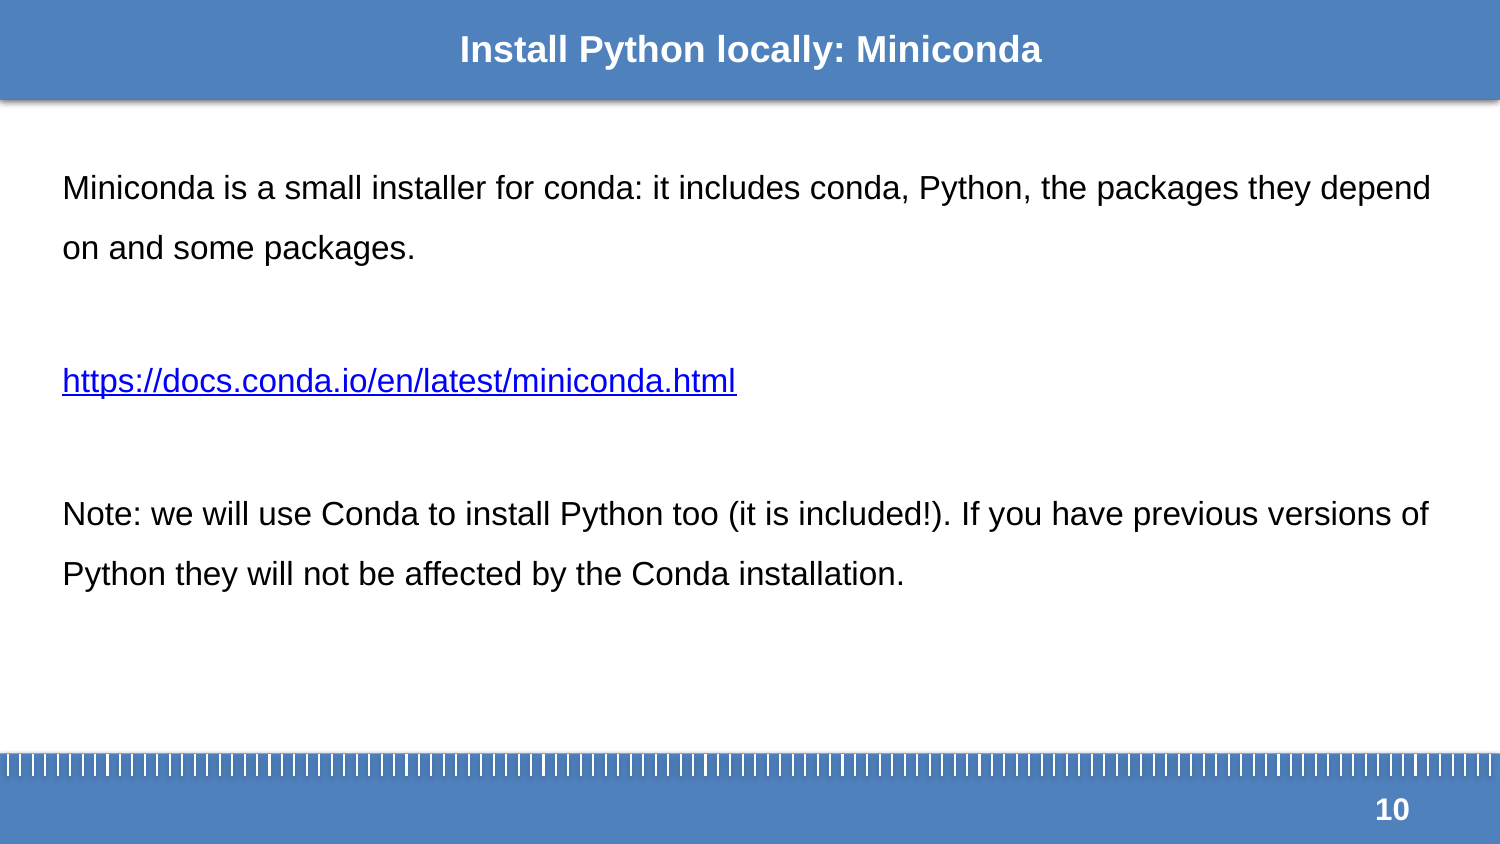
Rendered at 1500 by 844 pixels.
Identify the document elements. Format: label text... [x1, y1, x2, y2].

slide_number 10 [1074, 782, 1425, 827]
list Miniconda is a small installer for conda: it includes conda, Python, the packages they depend on and some packages. https://docs.conda.io/en/latest/miniconda.html Note: we will use Conda to install Python too (it is included!). If you have previous versions of Python they will not be affected by the Conda installation. [47, 139, 1455, 711]
title Install Python locally: Miniconda [47, 17, 1455, 83]
